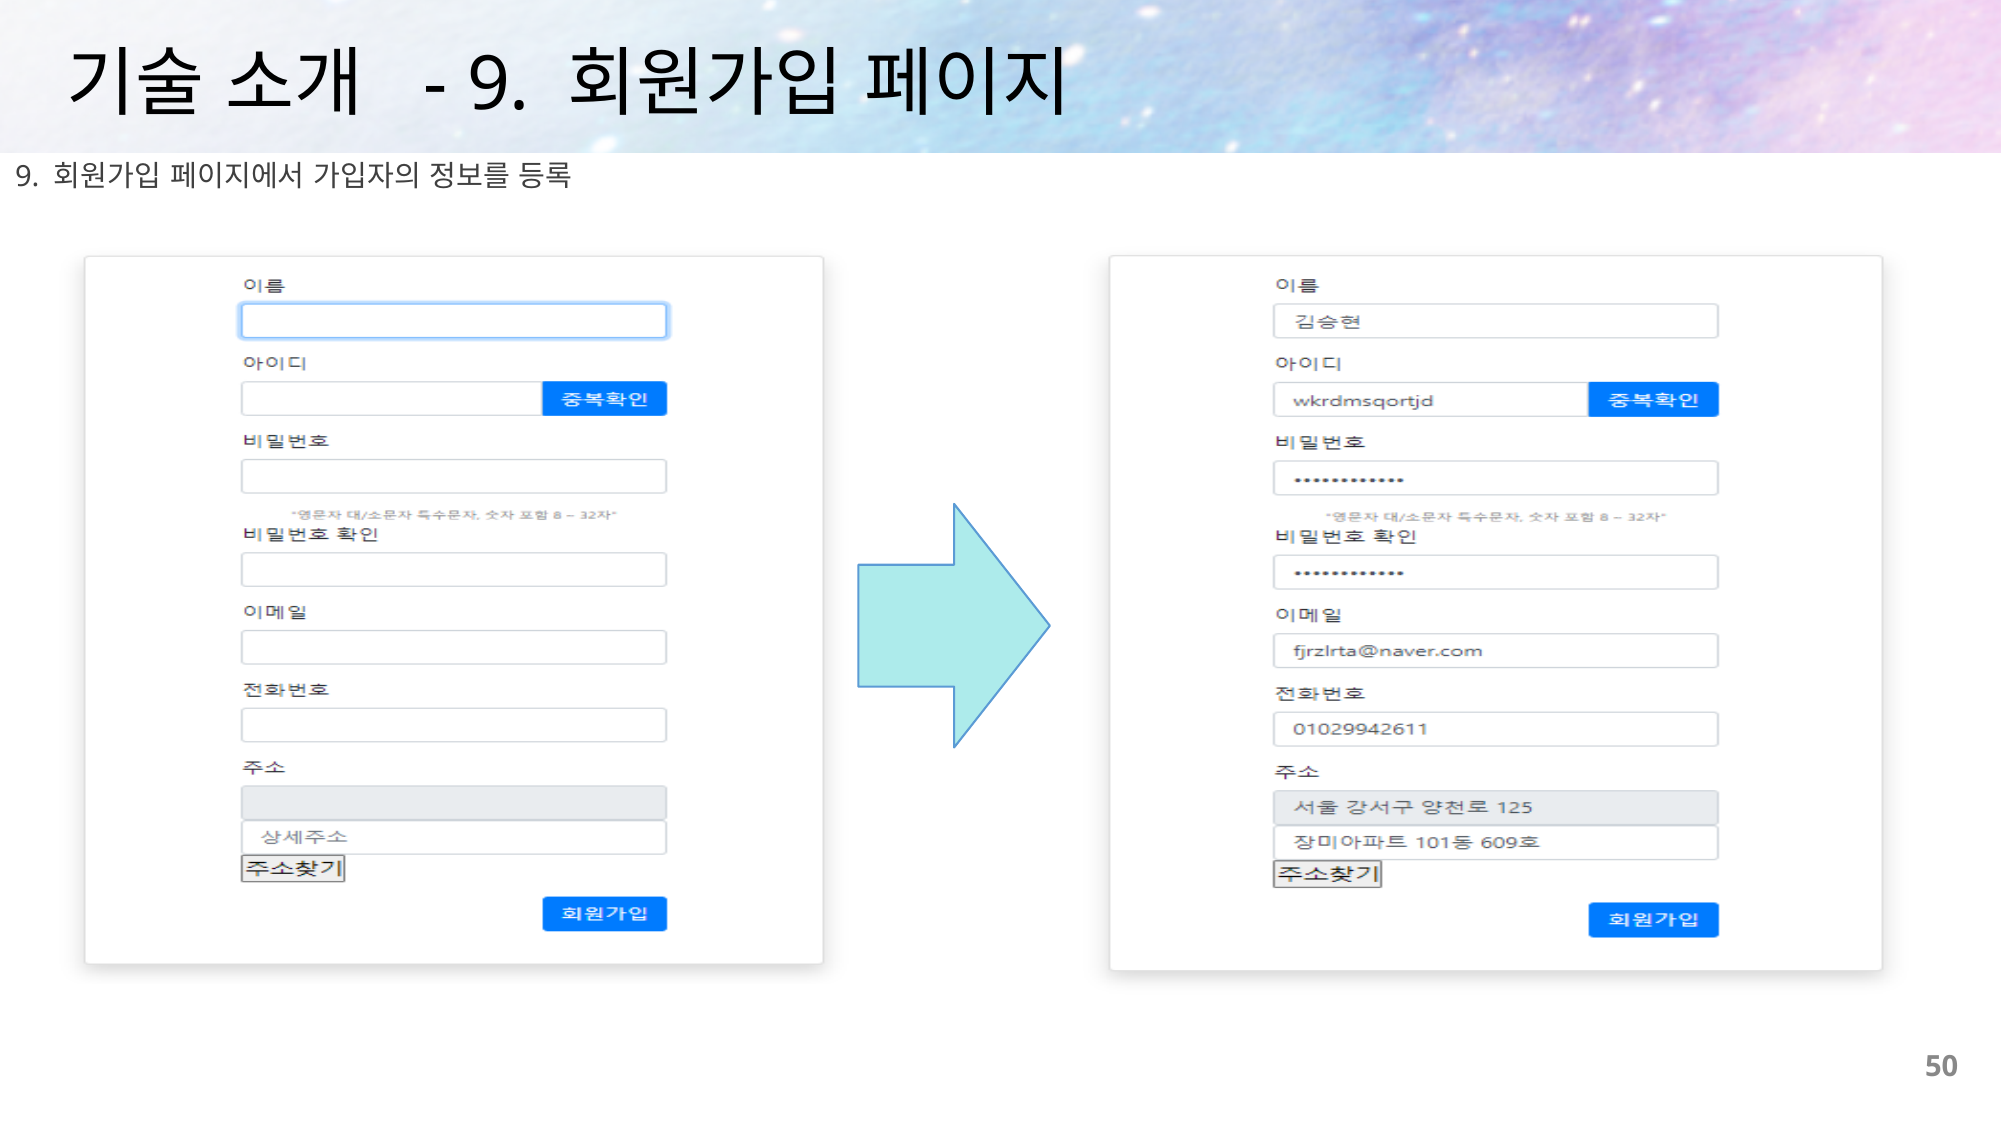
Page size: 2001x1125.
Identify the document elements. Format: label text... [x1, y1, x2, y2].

picture [1061, 231, 1929, 998]
text_box 9. 회원가입 페이지에서 가입자의 정보를 등록 [7, 154, 1993, 308]
picture [0, 0, 2001, 154]
text_box [865, 503, 1050, 748]
picture [53, 239, 865, 984]
slide_number 50 [1915, 1041, 1967, 1093]
